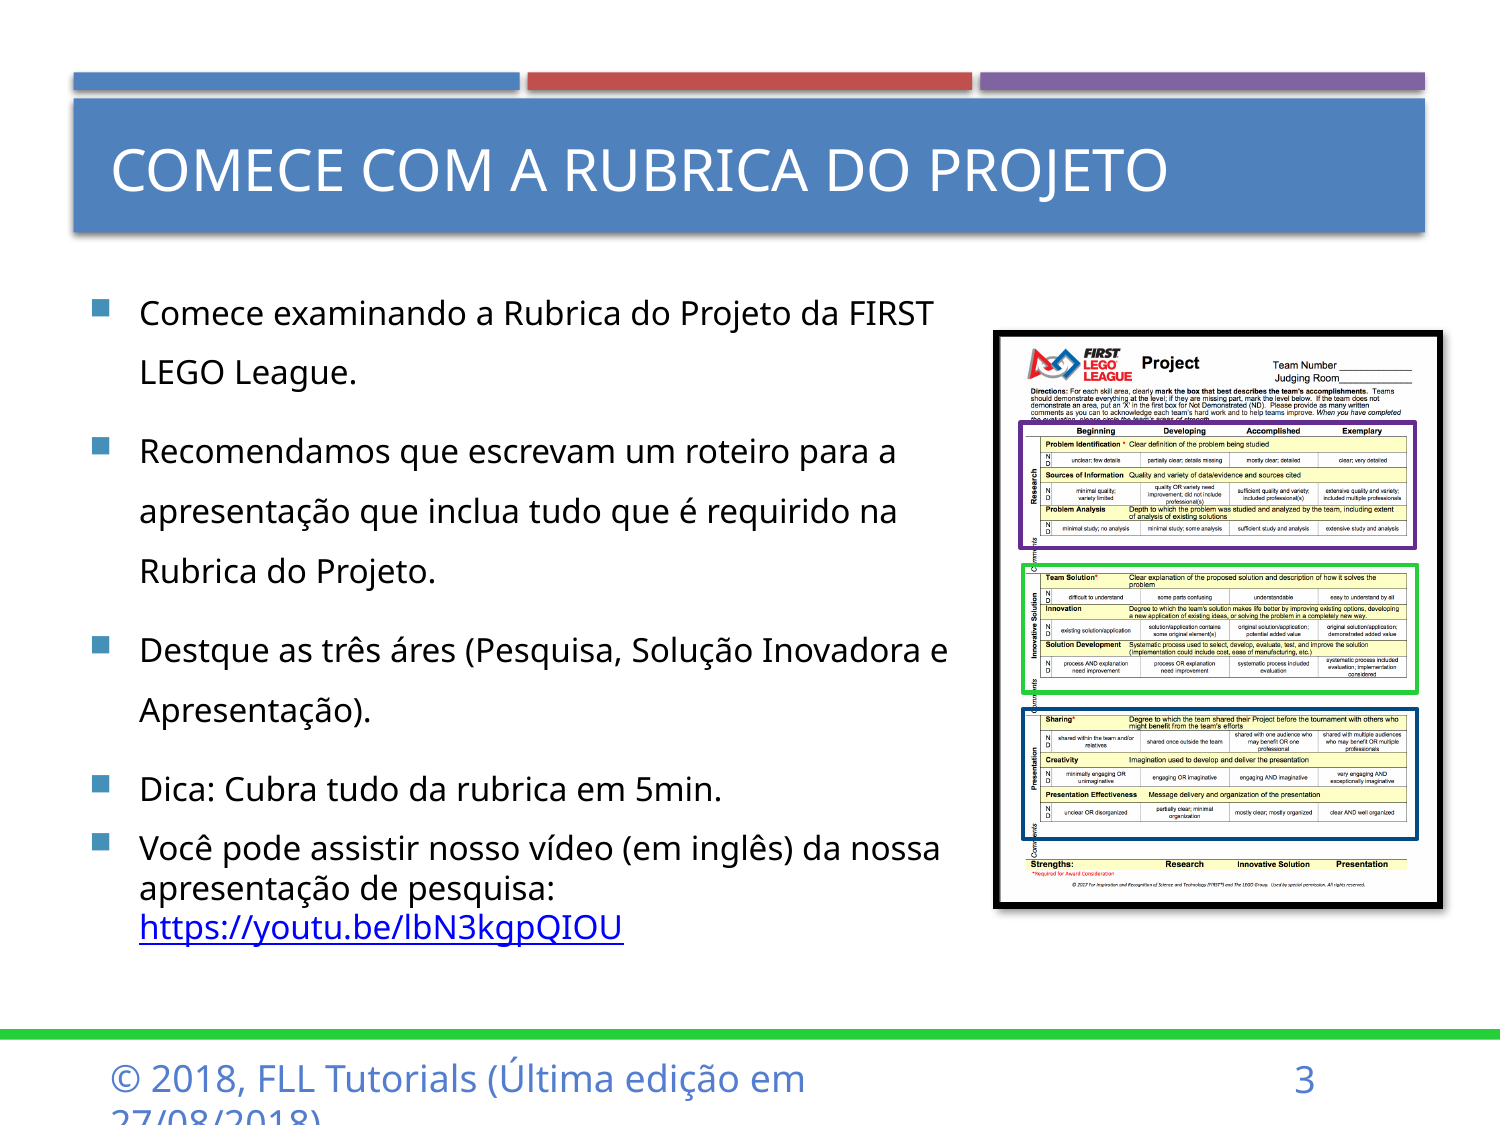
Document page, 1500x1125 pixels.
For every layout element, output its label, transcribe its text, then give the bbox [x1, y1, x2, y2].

text_box Comece com a rubrica do projeto [95, 112, 1406, 211]
text_box 3 [1279, 1048, 1406, 1109]
picture [999, 335, 1437, 903]
text_box © 2018, FLL Tutorials (Última edição em 27/08/2018) [95, 1047, 1016, 1108]
text_box Comece examinando a Rubrica do Projeto da FIRST LEGO League. Recomendamos que escrevam um roteiro para a apresentação que inclua tudo que é requirido na Rubrica do Projeto. Destque as três áres (Pesquisa, Solução Inovadora e Apresentação). Dica: Cubra tudo da rubrica em 5min. Você pode assistir nosso vídeo (em inglês) da nossa apresentação de pesquisa: https://youtu.be/lbN3kgpQIOU [74, 264, 981, 974]
